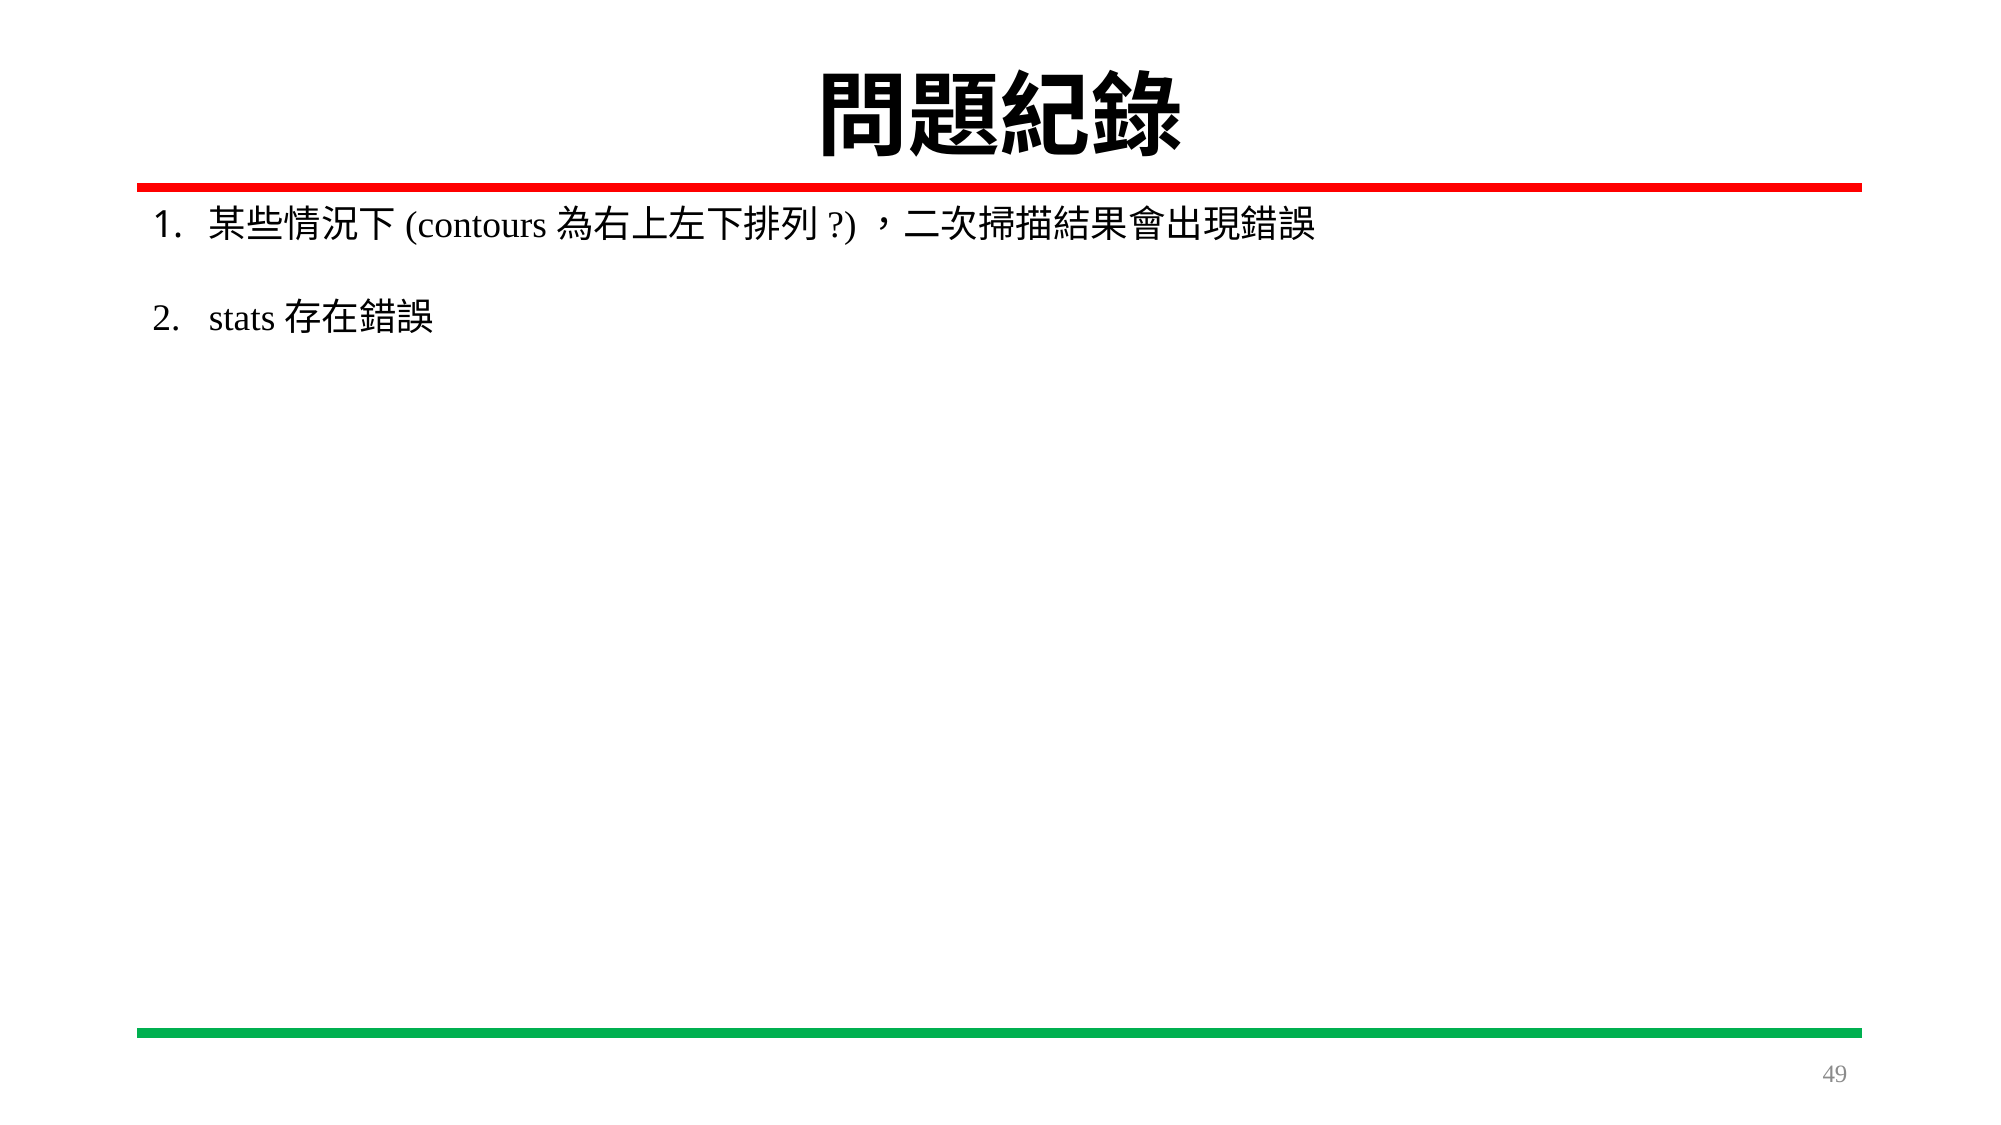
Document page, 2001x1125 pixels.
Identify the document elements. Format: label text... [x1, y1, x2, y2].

title 問題紀錄 [137, 59, 1863, 178]
list 某些情況下(contours為右上左下排列?)，二次掃描結果會出現錯誤 stats存在錯誤 [137, 197, 1863, 1024]
slide_number 49 [1412, 1042, 1863, 1103]
